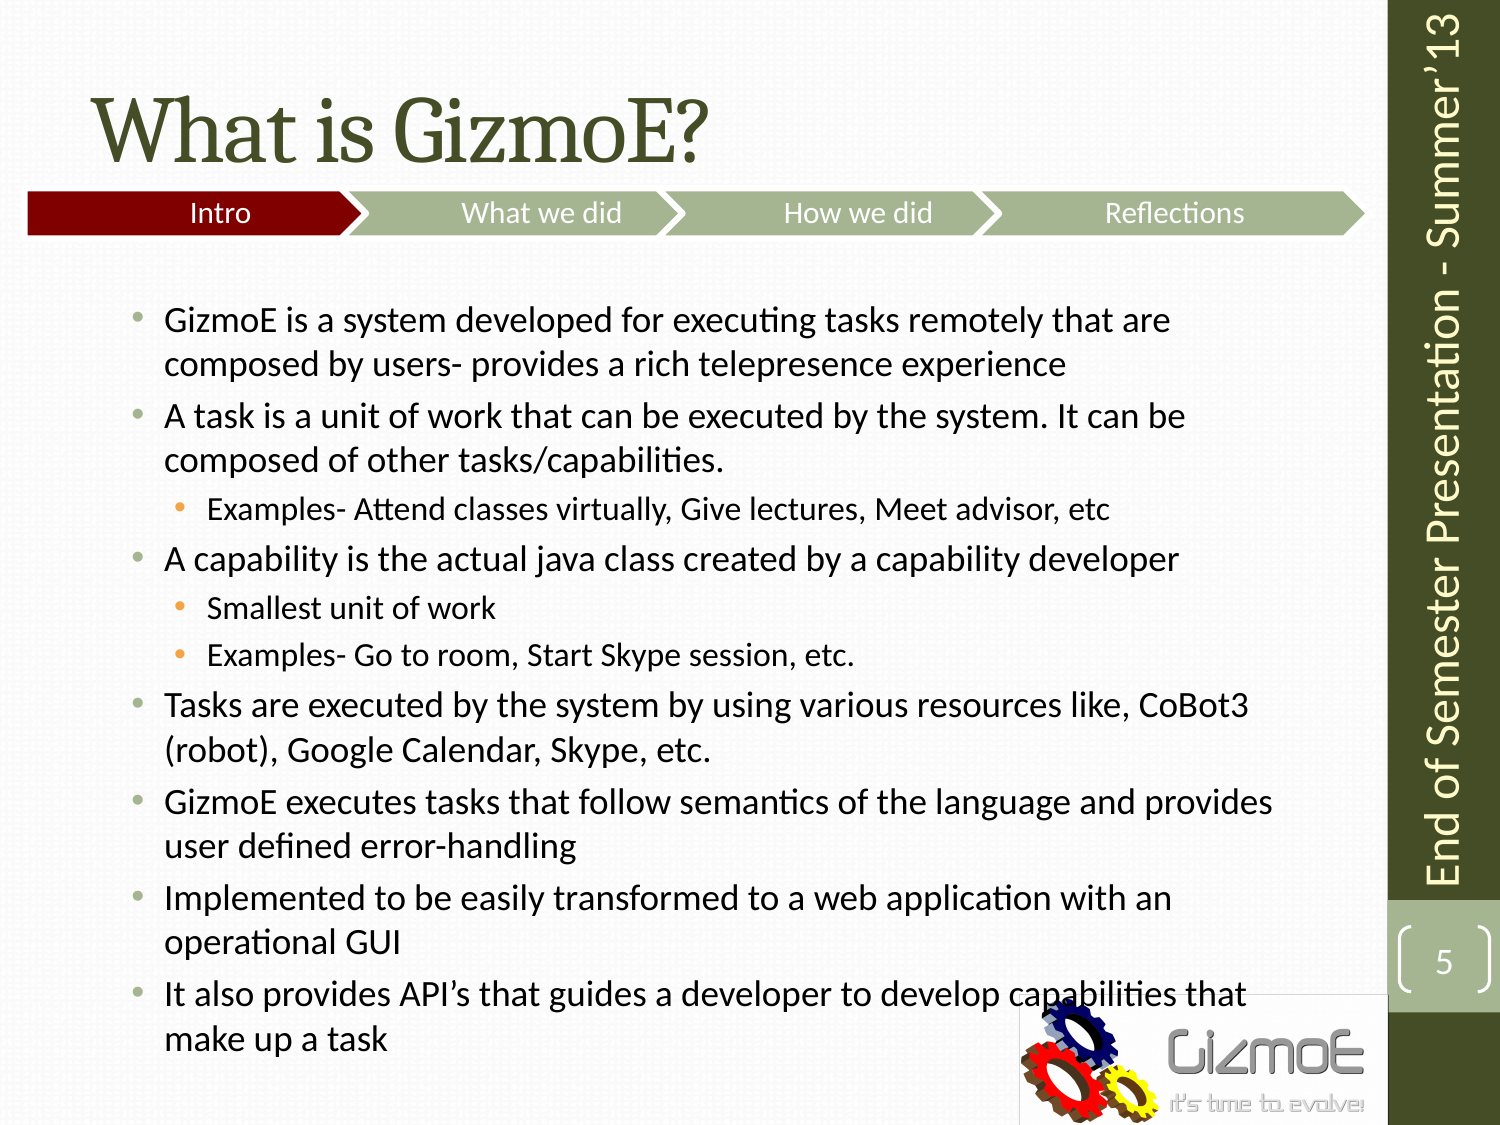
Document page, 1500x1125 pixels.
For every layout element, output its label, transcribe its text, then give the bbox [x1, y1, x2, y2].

slide_number End of Semester Presentation - Summer’13 [1408, 0, 1469, 904]
text_box GizmoE is a system developed for executing tasks remotely that are composed by users- provides a rich telepresence experience A task is a unit of work that can be executed by the system. It can be composed of other tasks/capabilities. Examples- Attend classes virtually, Give lectures, Meet advisor, etc A capability is the actual java class created by a capability developer Smallest unit of work Examples- Go to room, Start Skype session, etc. Tasks are executed by the system by using various resources like, CoBot3 (robot), Google Calendar, Skype, etc. GizmoE executes tasks that follow semantics of the language and provides user defined error-handling Implemented to be easily transformed to a web application with an operational GUI It also provides API’s that guides a developer to develop capabilities that make up a task [99, 287, 1350, 1075]
picture [1015, 991, 1392, 1125]
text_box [23, 187, 1371, 240]
slide_number 4 [1397, 925, 1492, 994]
title What is GizmoE? [75, 58, 1325, 180]
